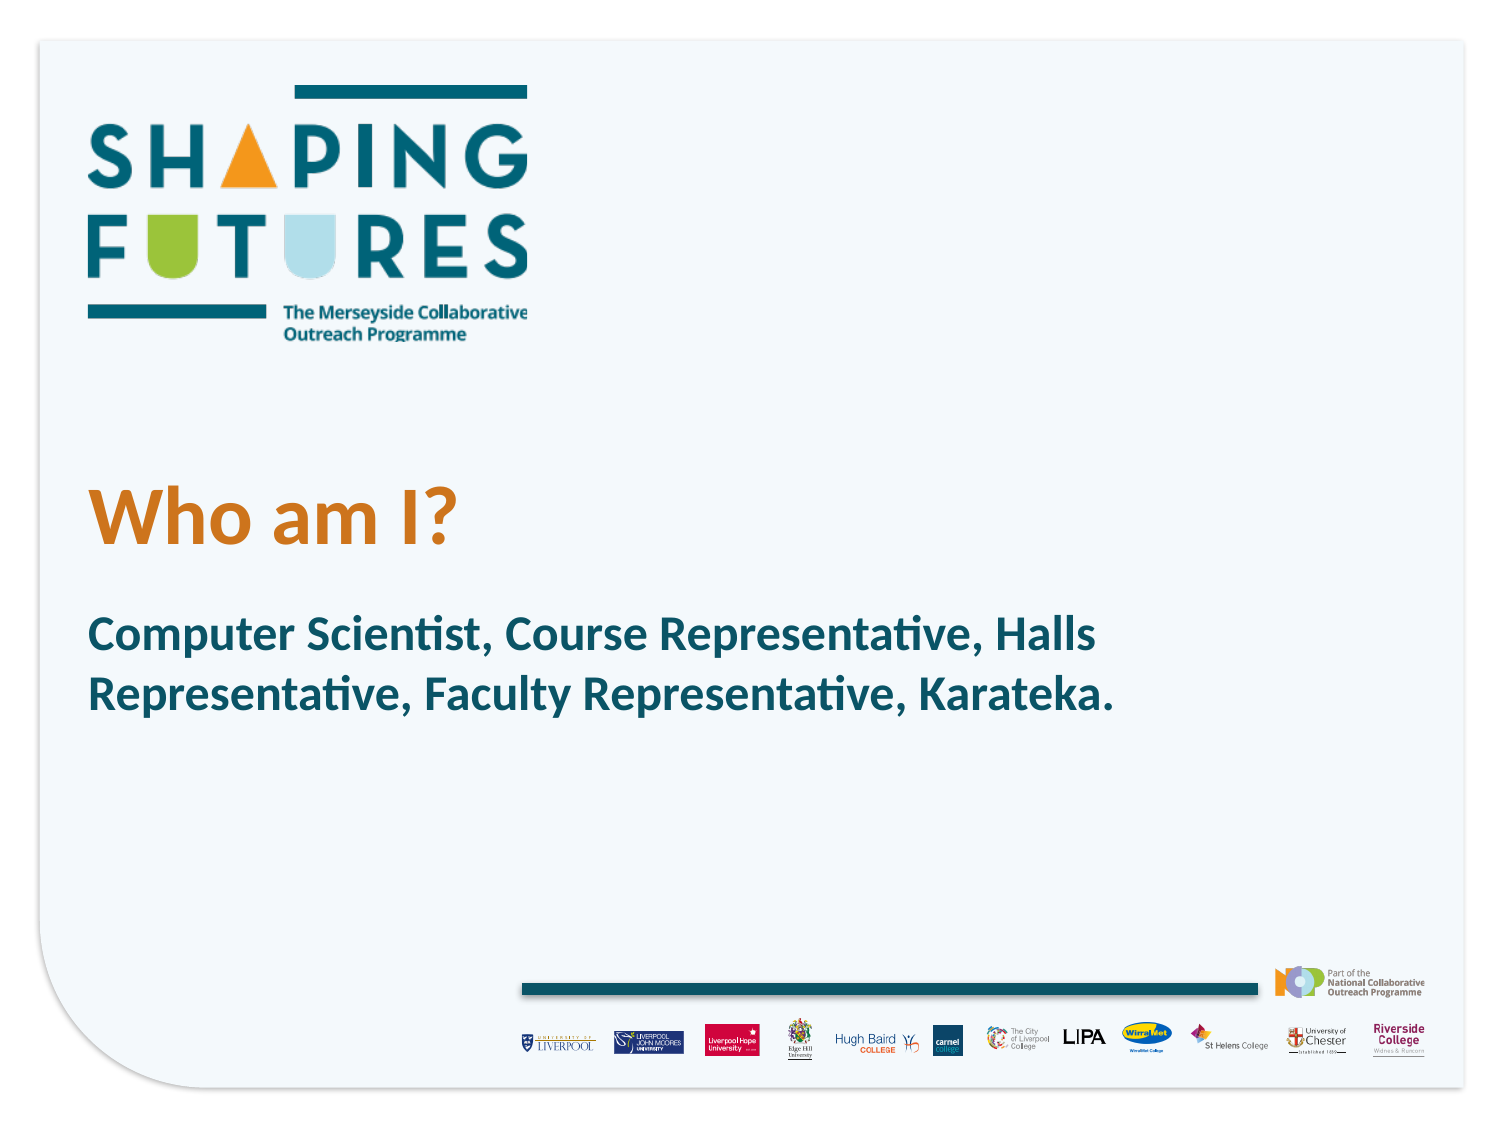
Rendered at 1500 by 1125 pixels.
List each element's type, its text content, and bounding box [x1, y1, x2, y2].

list Computer Scientist, Course Representative, Halls Representative, Faculty Representative, Karateka. [73, 592, 1213, 731]
list Who am I? [73, 453, 1213, 592]
